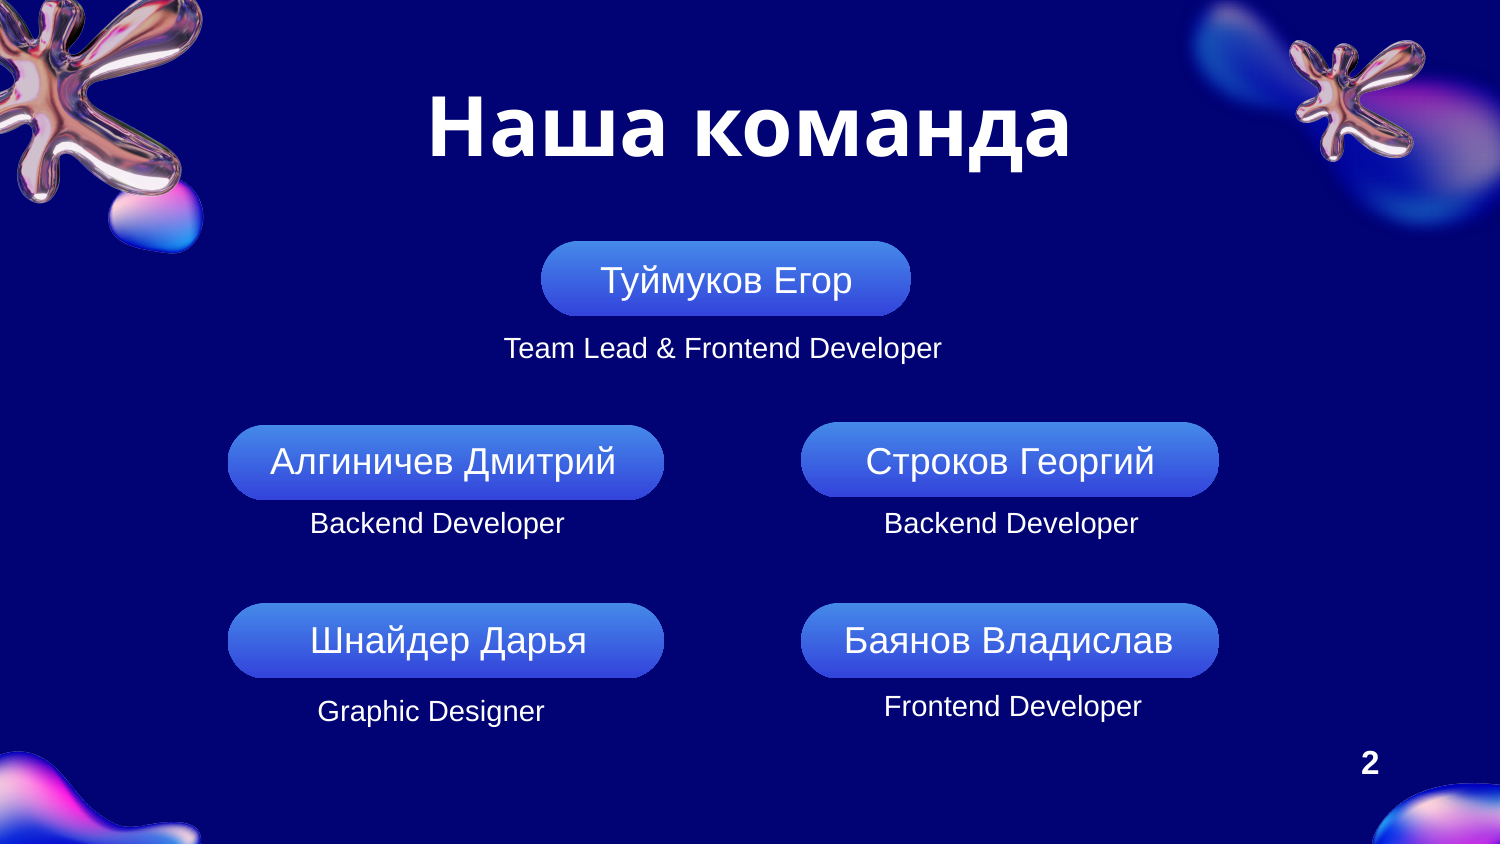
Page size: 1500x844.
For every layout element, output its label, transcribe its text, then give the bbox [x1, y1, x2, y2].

text_box Graphic Designer [227, 682, 764, 735]
text_box [801, 602, 1207, 679]
text_box Backend Developer [295, 497, 635, 548]
text_box Backend Developer [869, 497, 1293, 548]
text_box Шнайдер Дарья [295, 608, 635, 682]
text_box Frontend Developer [869, 679, 1298, 730]
text_box Туймуков Егор [541, 240, 912, 317]
picture [0, 687, 209, 844]
picture [1170, 0, 1500, 247]
text_box 2 [1271, 731, 1437, 789]
text_box [227, 424, 654, 501]
text_box Team Lead & Frontend Developer [488, 321, 1078, 372]
text_box Алгиничев Дмитрий [255, 429, 674, 489]
title Наша команда [286, 57, 1165, 152]
text_box [227, 602, 665, 679]
picture [0, 0, 346, 355]
text_box Баянов Владислав [829, 608, 1313, 669]
picture [1356, 729, 1500, 844]
text_box Строков Георгий [801, 421, 1220, 498]
